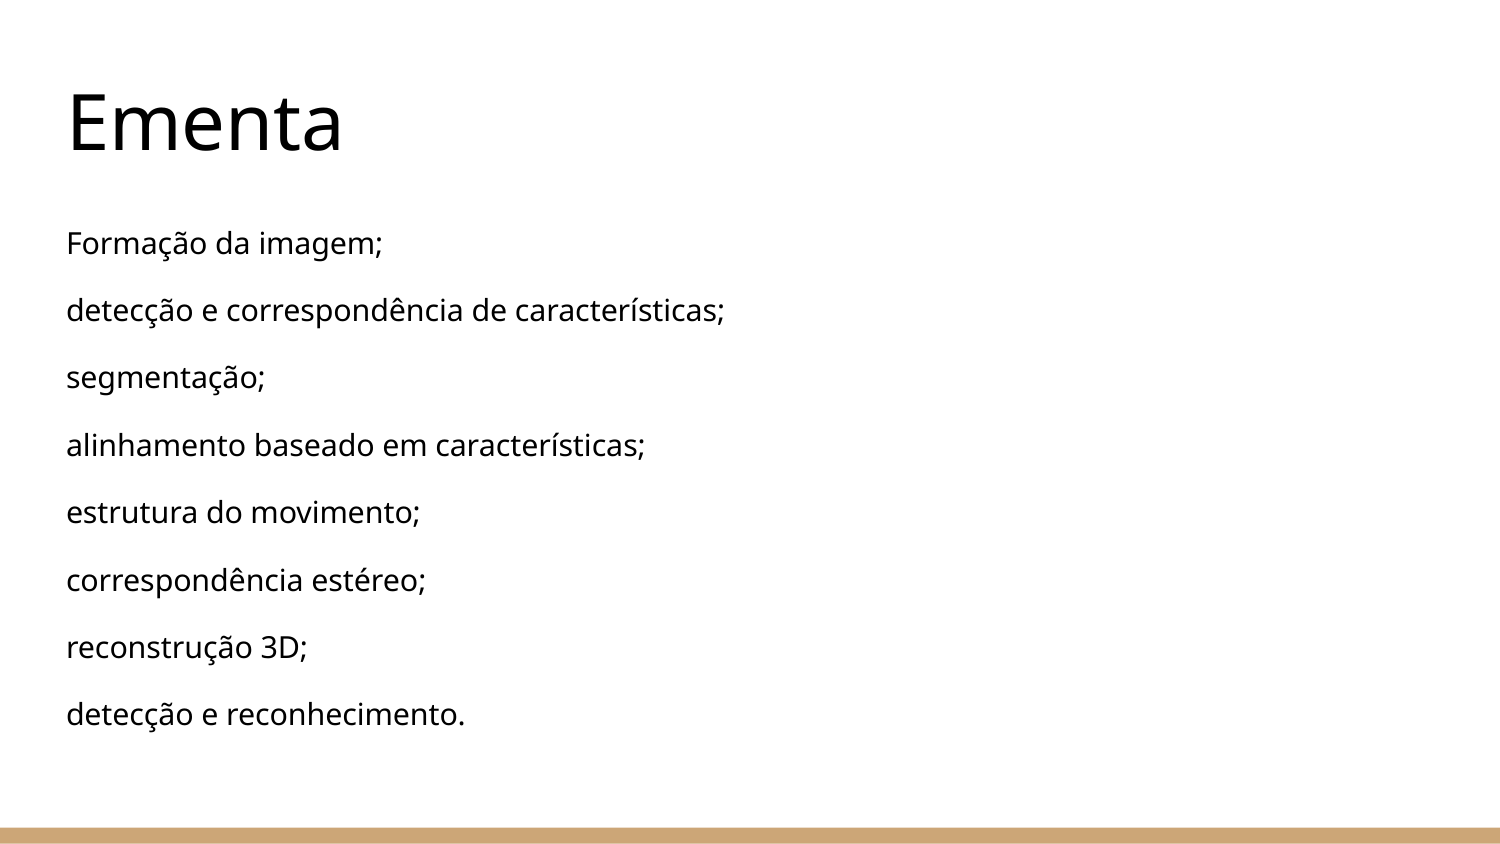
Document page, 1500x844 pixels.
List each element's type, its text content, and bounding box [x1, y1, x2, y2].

list Formação da imagem; detecção e correspondência de características; segmentação; alinhamento baseado em características; estrutura do movimento; correspondência estéreo; reconstrução 3D; detecção e reconhecimento. [51, 200, 1449, 752]
title Ementa [51, 51, 1449, 189]
